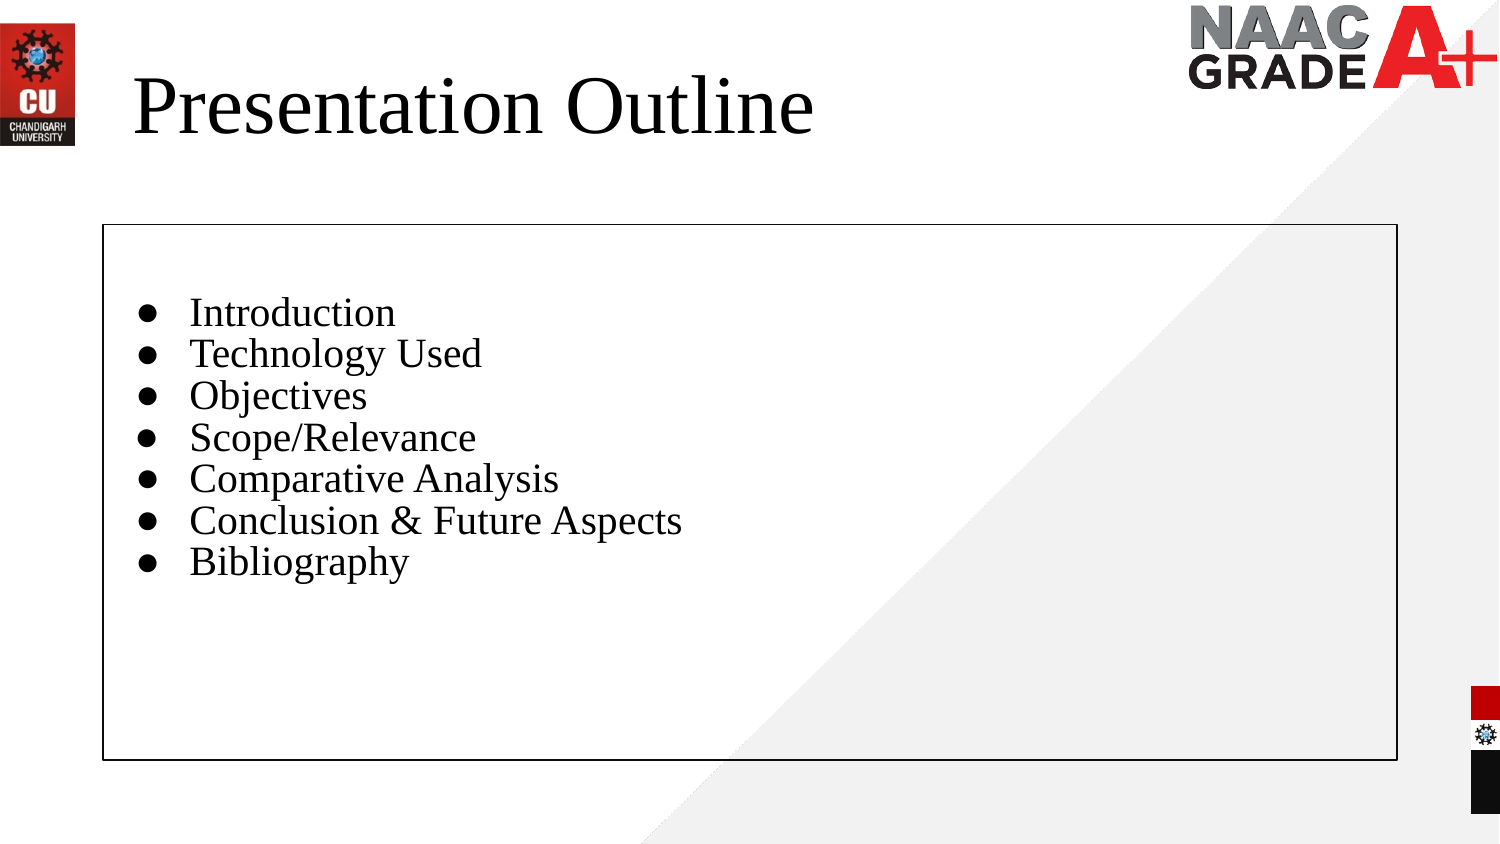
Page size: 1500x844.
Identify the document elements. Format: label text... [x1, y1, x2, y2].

text_box Presentation Outline [117, 35, 1015, 191]
list Introduction Technology Used Objectives Scope/Relevance Comparative Analysis Conclusion & Future Aspects Bibliography [102, 224, 1398, 761]
picture [0, 0, 1500, 844]
